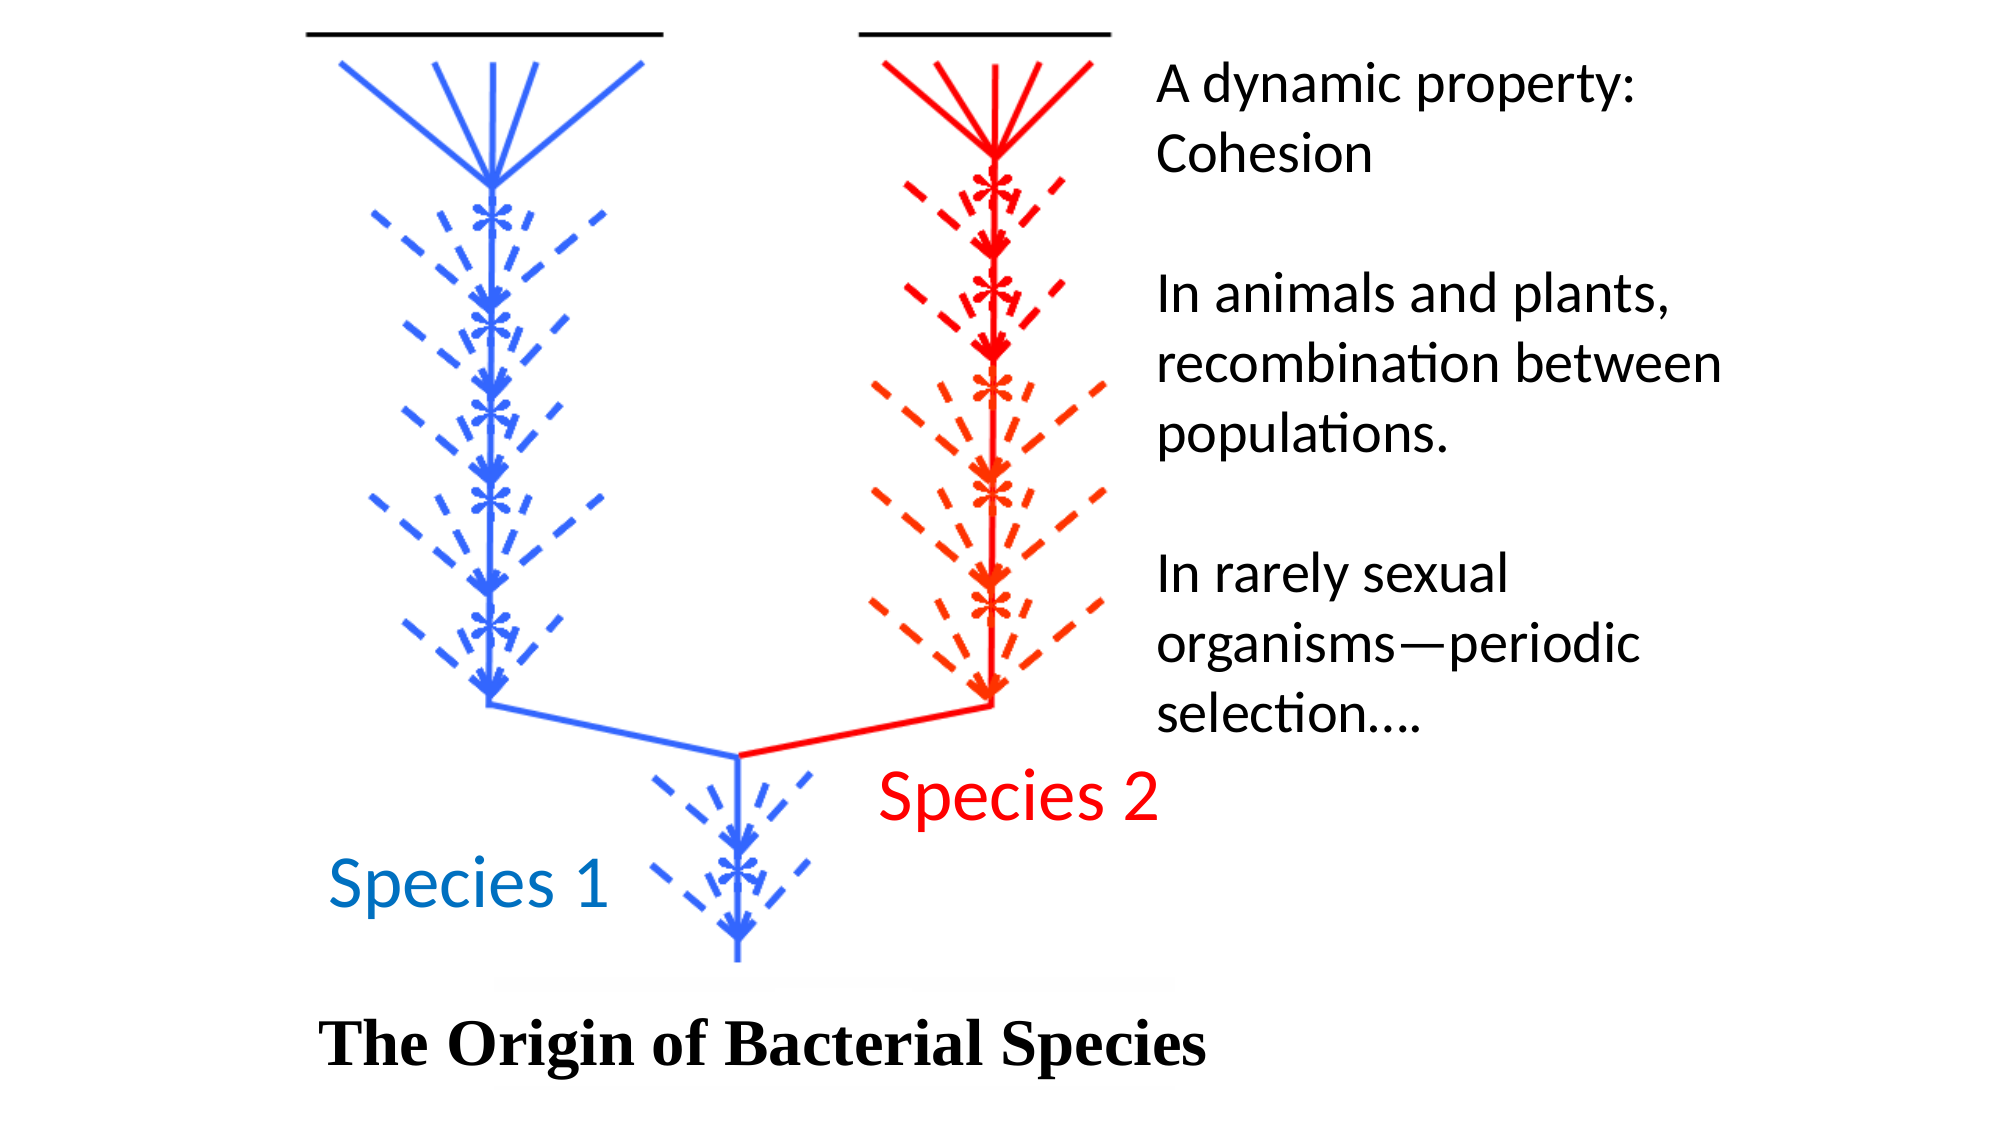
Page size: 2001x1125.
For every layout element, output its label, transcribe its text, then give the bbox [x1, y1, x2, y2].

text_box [173, 31, 1175, 1094]
text_box The Origin of Bacterial Species [1175, 991, 1225, 1087]
text_box A dynamic property: Cohesion In animals and plants, recombination between populations. In rarely sexual organisms—periodic selection…. [1175, 38, 1750, 903]
